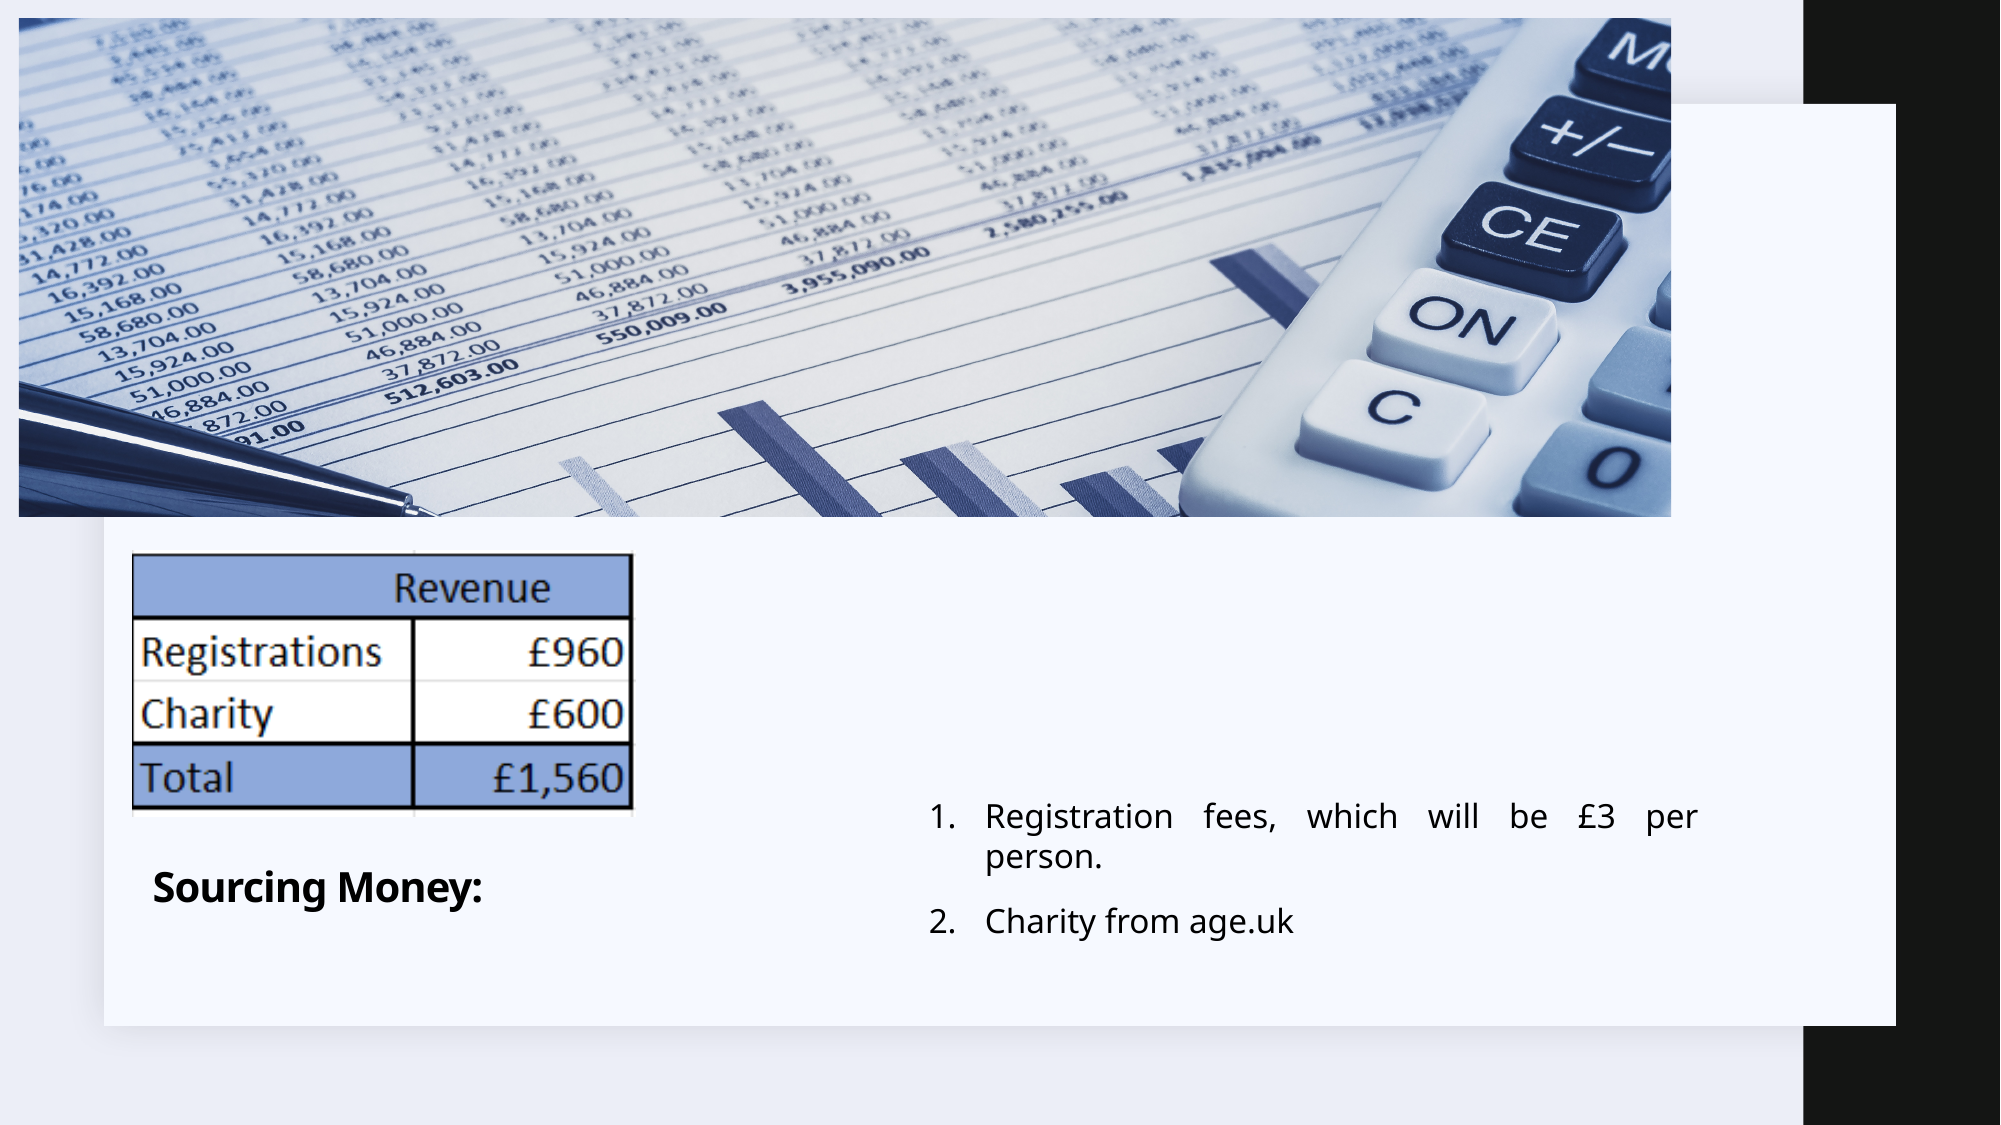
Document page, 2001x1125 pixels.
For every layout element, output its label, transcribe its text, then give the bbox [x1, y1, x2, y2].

picture [132, 550, 636, 818]
title Sourcing Money: [137, 825, 565, 912]
text_box Registration fees, which will be £3 per person. Charity from age.uk [921, 787, 1707, 948]
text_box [18, 17, 1672, 518]
